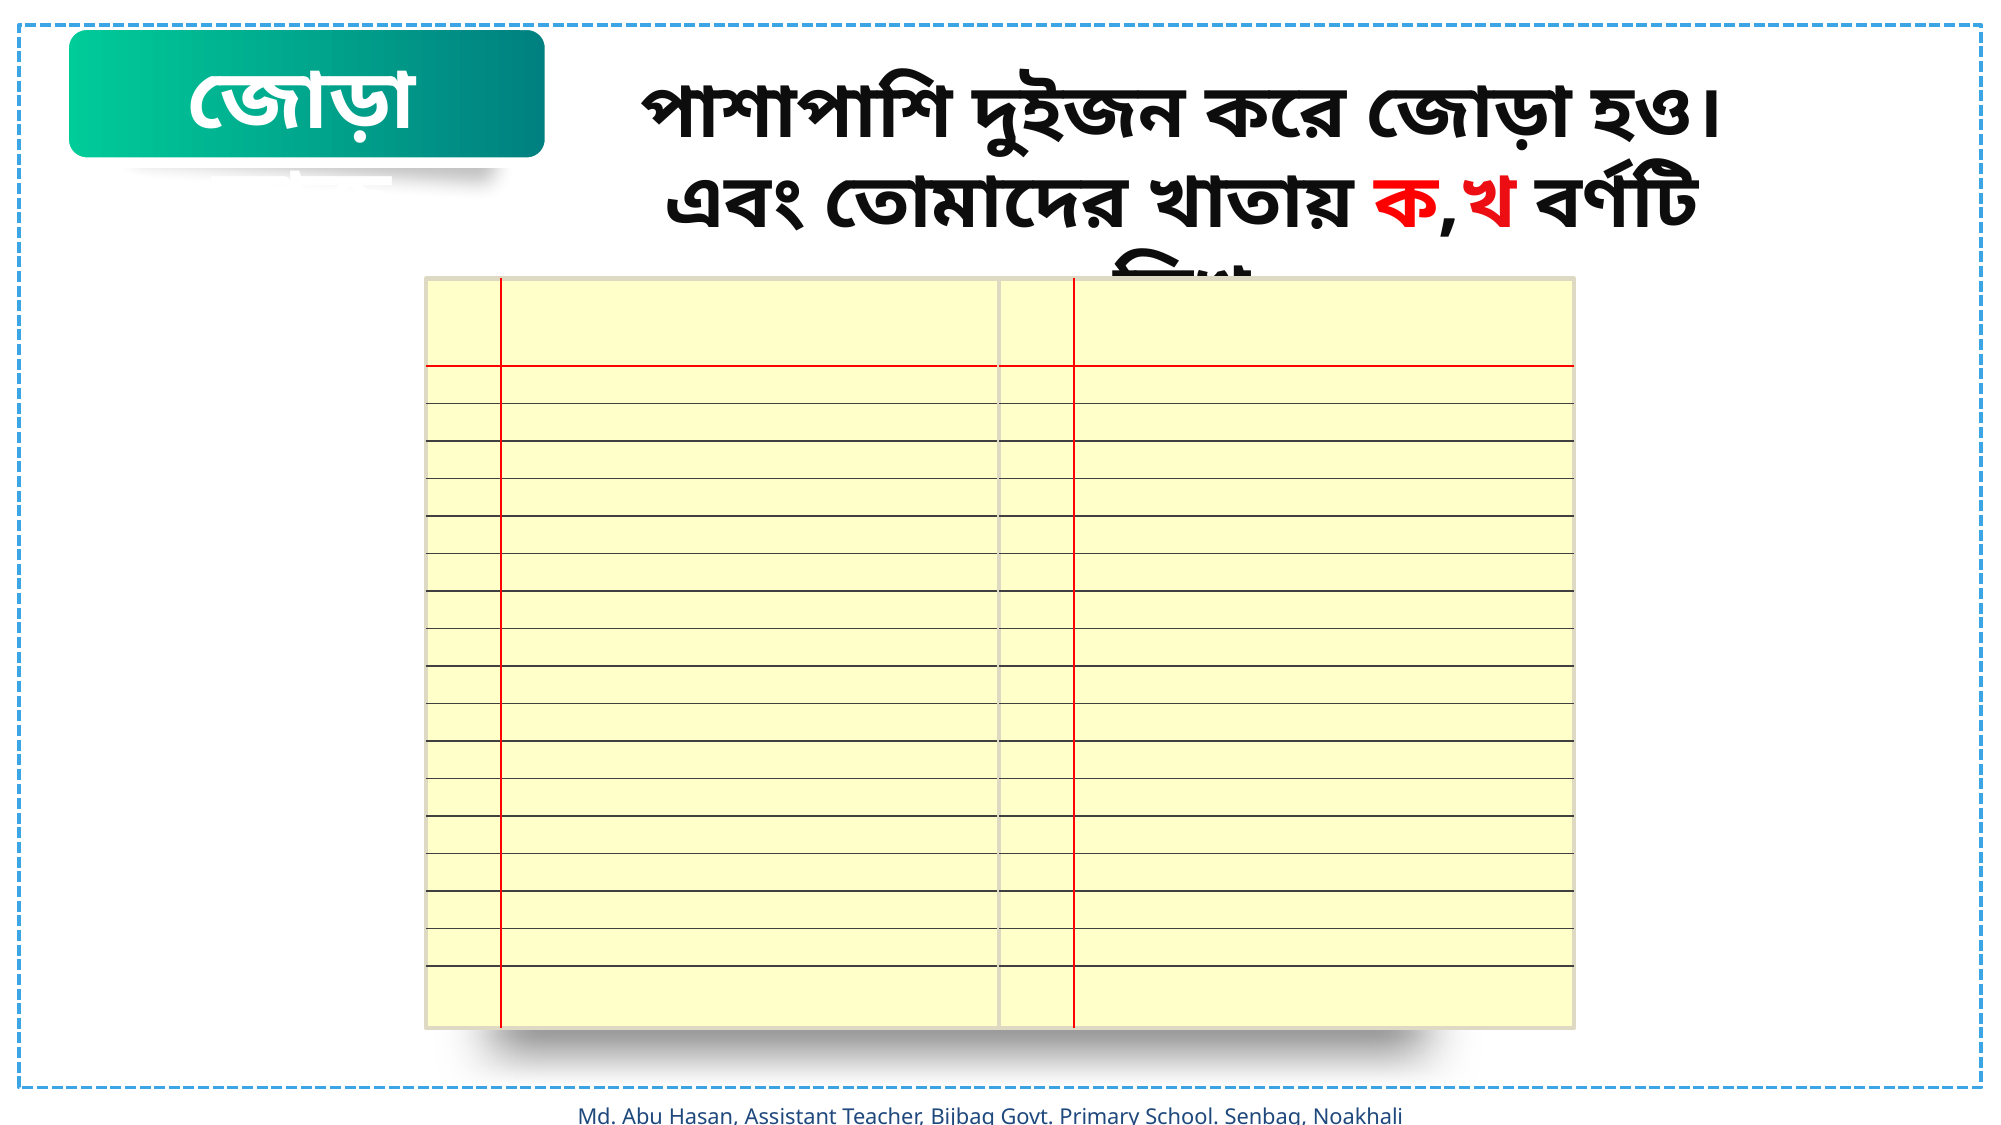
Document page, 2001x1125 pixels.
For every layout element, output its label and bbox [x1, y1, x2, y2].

text_box [17, 23, 1983, 1089]
text_box [301, 278, 1613, 1090]
text_box [63, 24, 551, 194]
